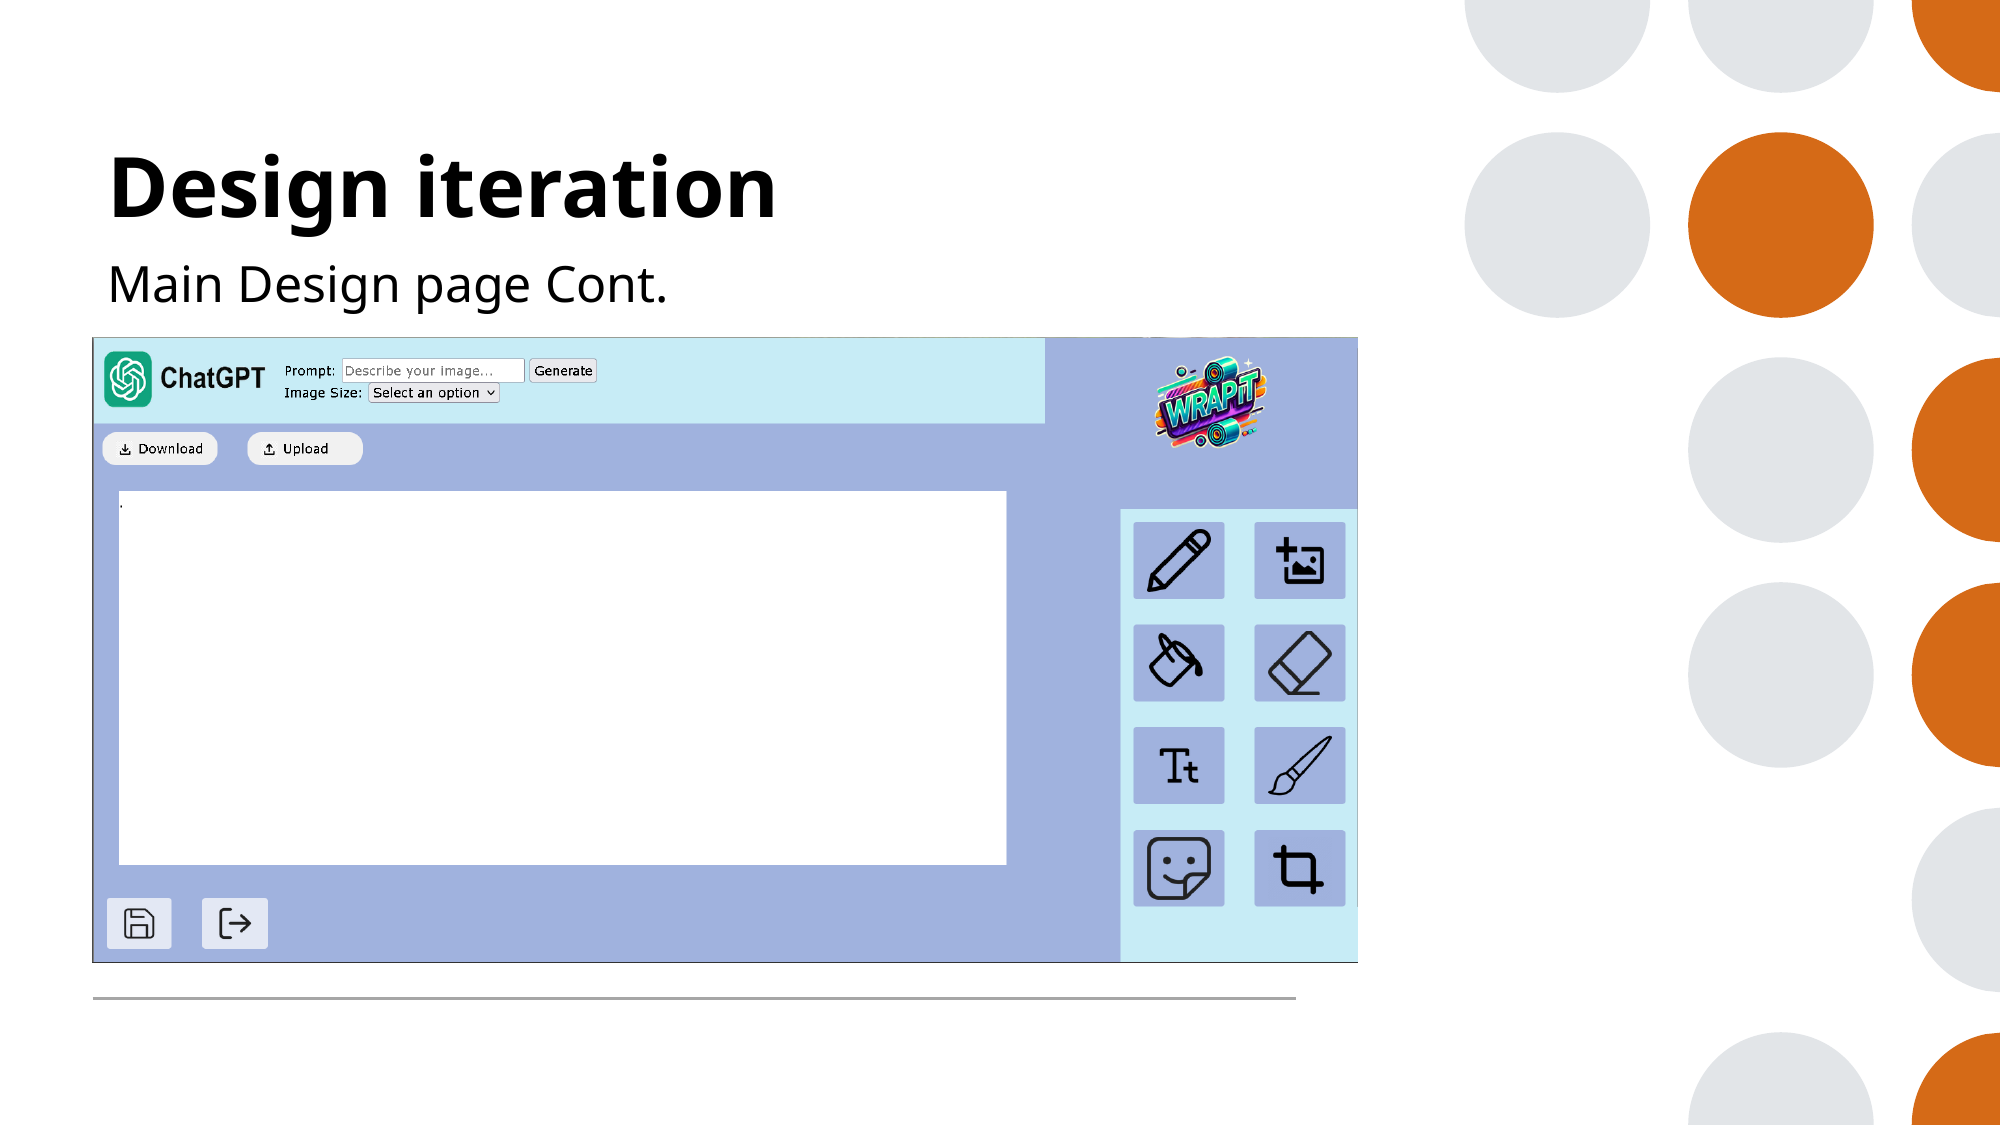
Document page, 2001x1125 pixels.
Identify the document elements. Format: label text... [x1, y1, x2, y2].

picture [92, 337, 1358, 963]
list Main Design page Cont. [92, 245, 728, 335]
title Design iteration [92, 126, 1297, 335]
